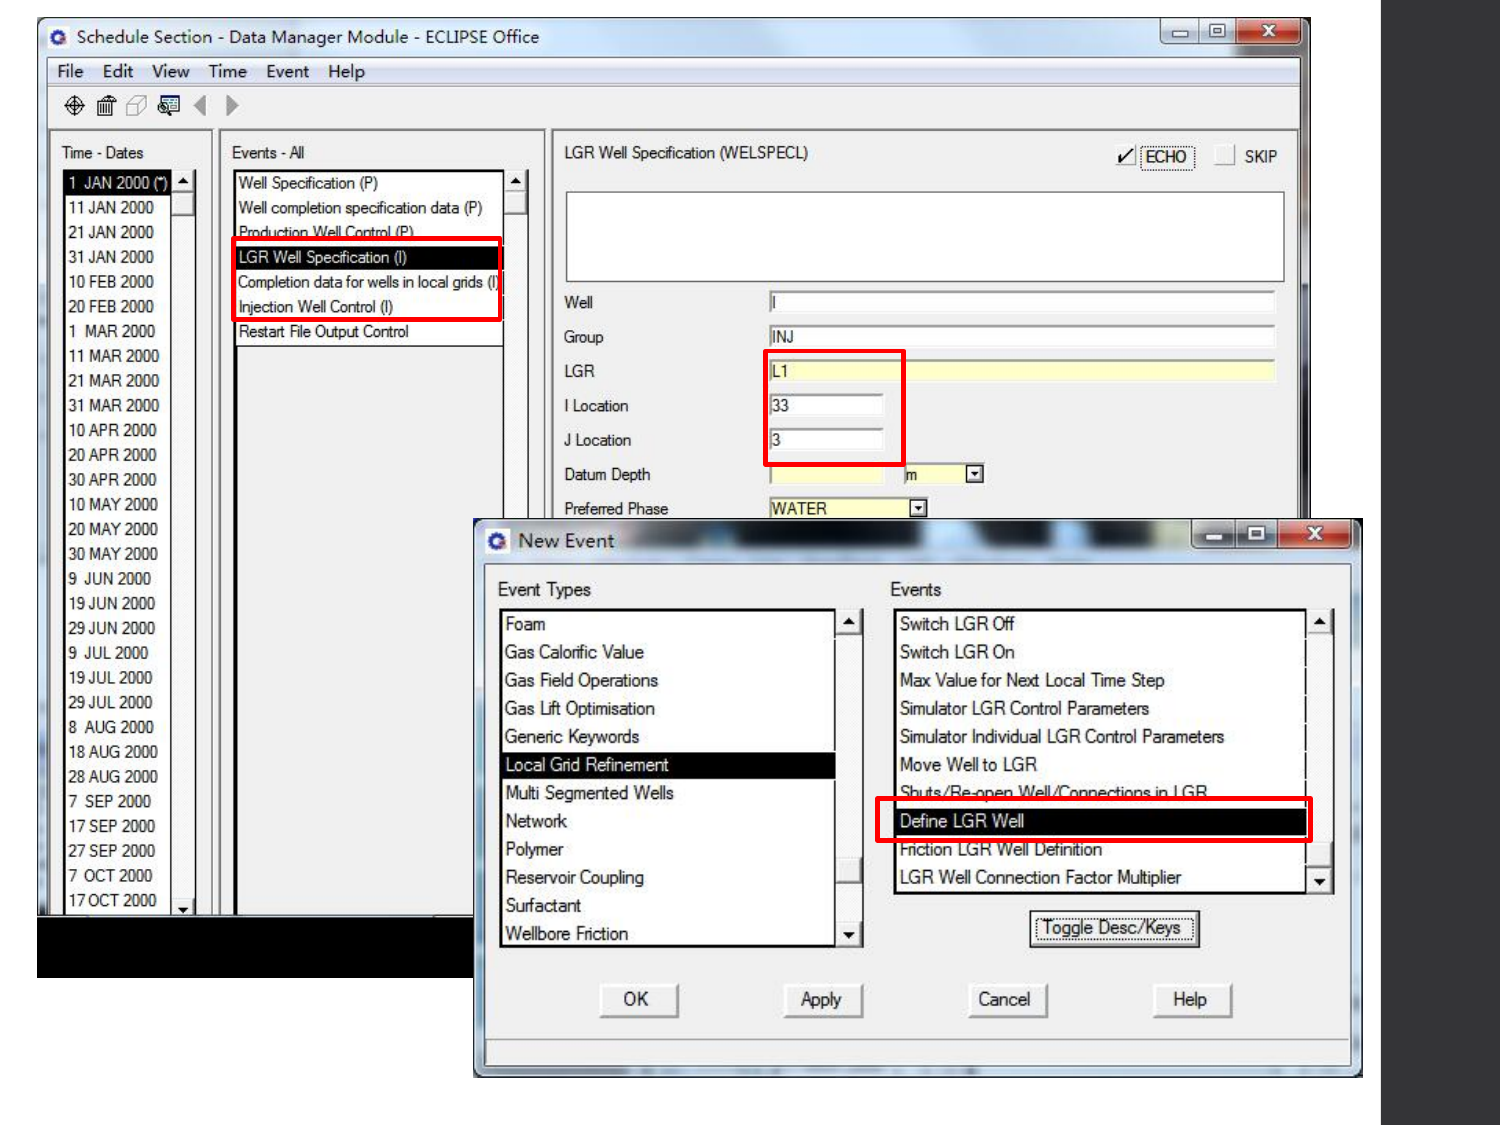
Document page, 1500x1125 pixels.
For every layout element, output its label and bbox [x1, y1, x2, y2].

list [37, 16, 1311, 978]
picture [473, 518, 1363, 1079]
